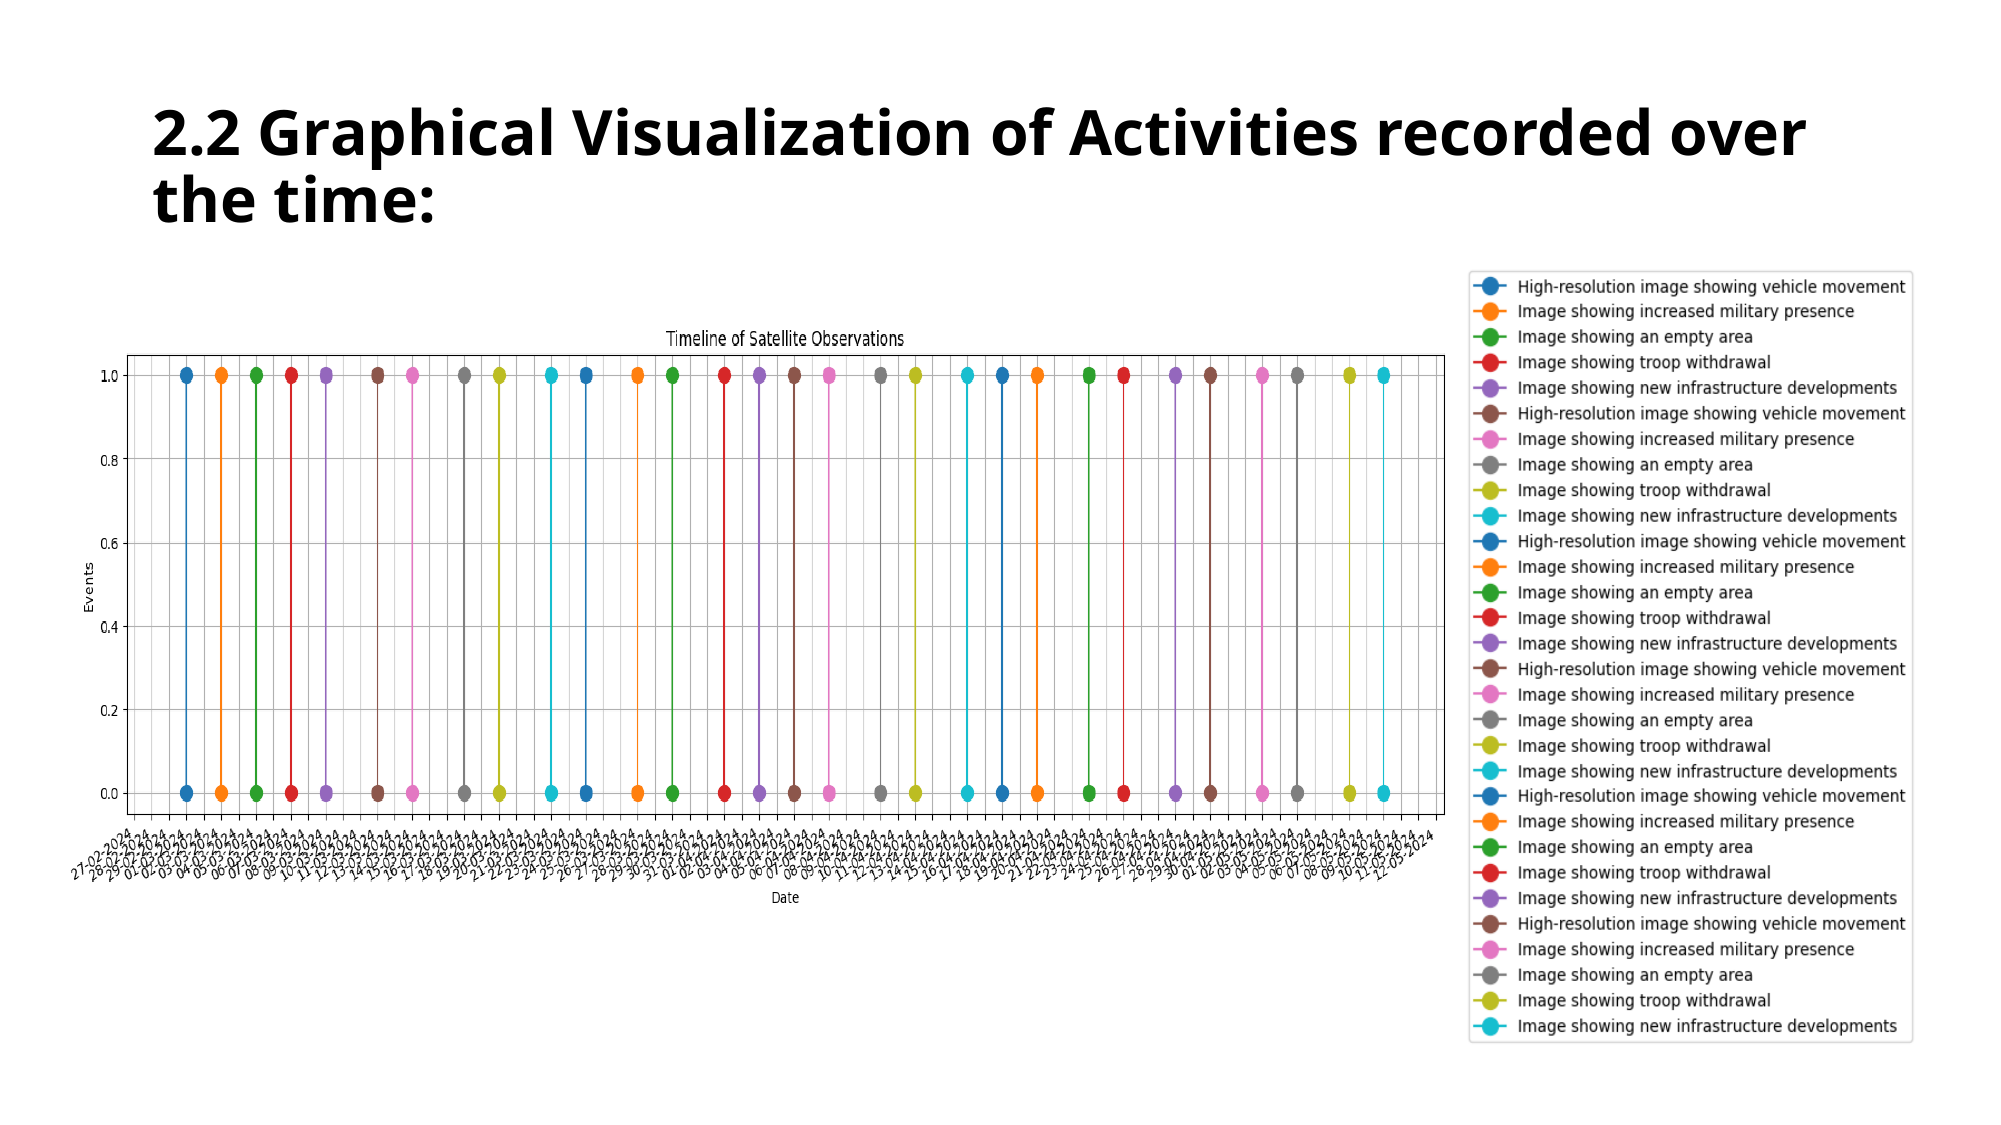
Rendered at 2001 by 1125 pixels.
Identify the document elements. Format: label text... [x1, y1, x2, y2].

picture [1450, 260, 1929, 1054]
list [61, 319, 1450, 917]
title 2.2 Graphical Visualization of Activities recorded over the time: [137, 59, 1863, 278]
